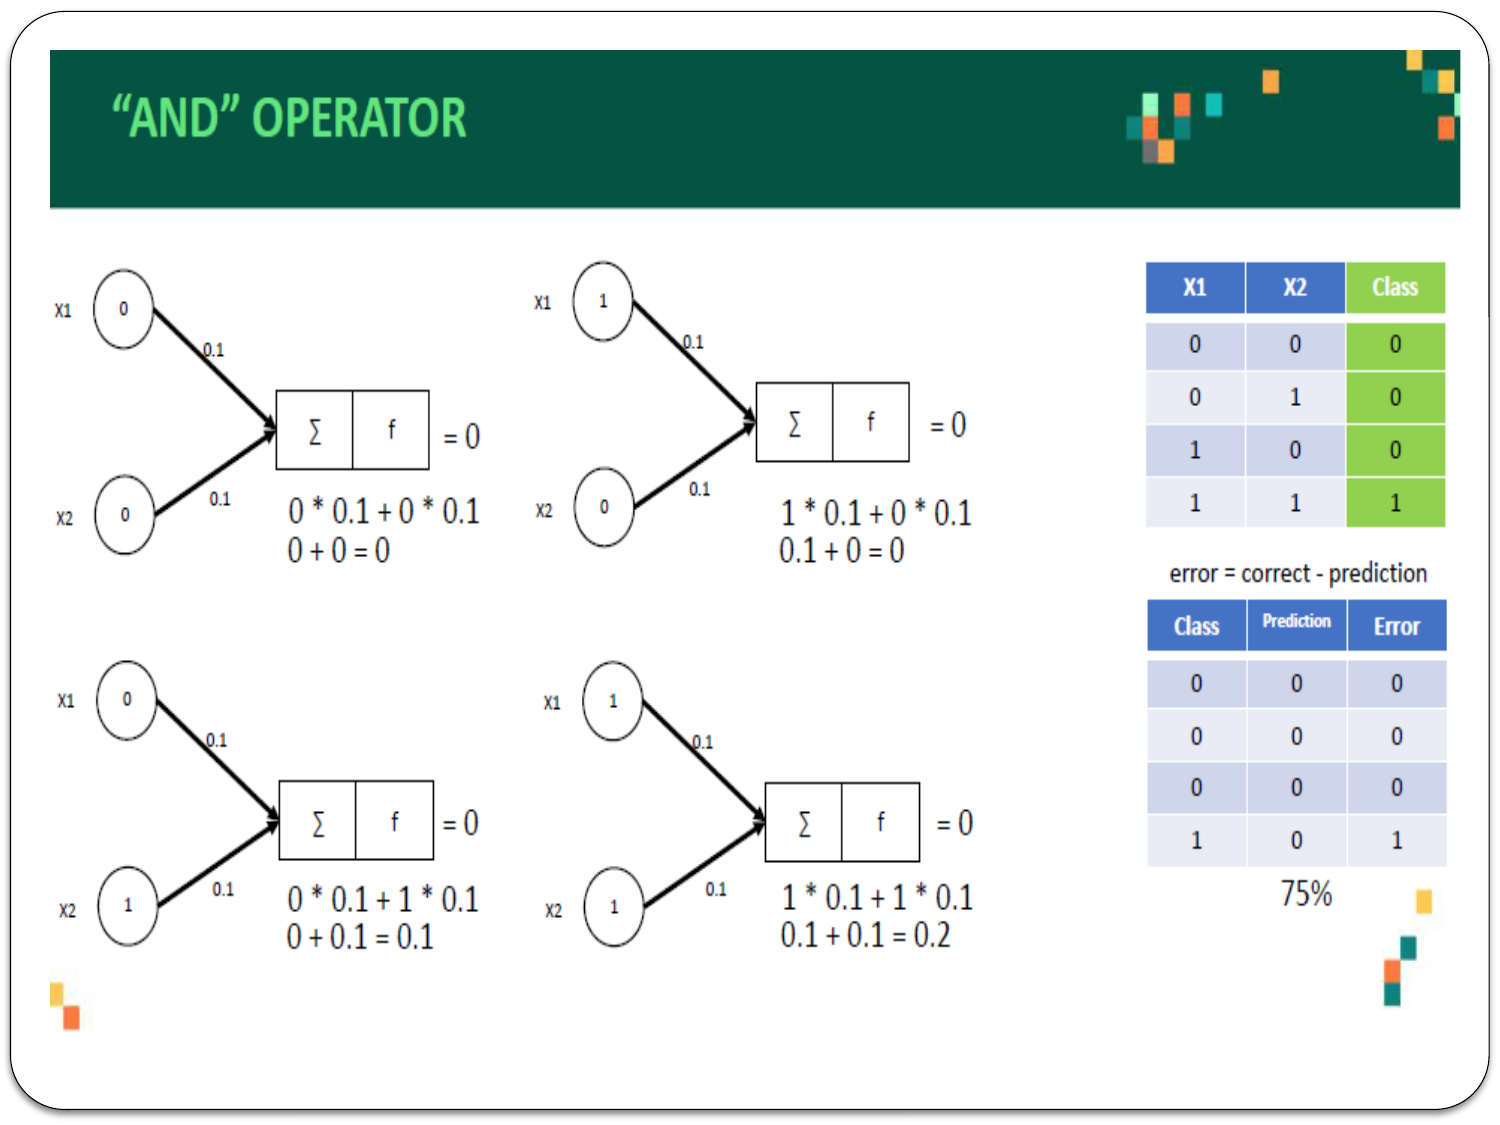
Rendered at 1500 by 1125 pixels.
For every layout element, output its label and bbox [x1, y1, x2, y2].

list [49, 49, 1461, 1063]
